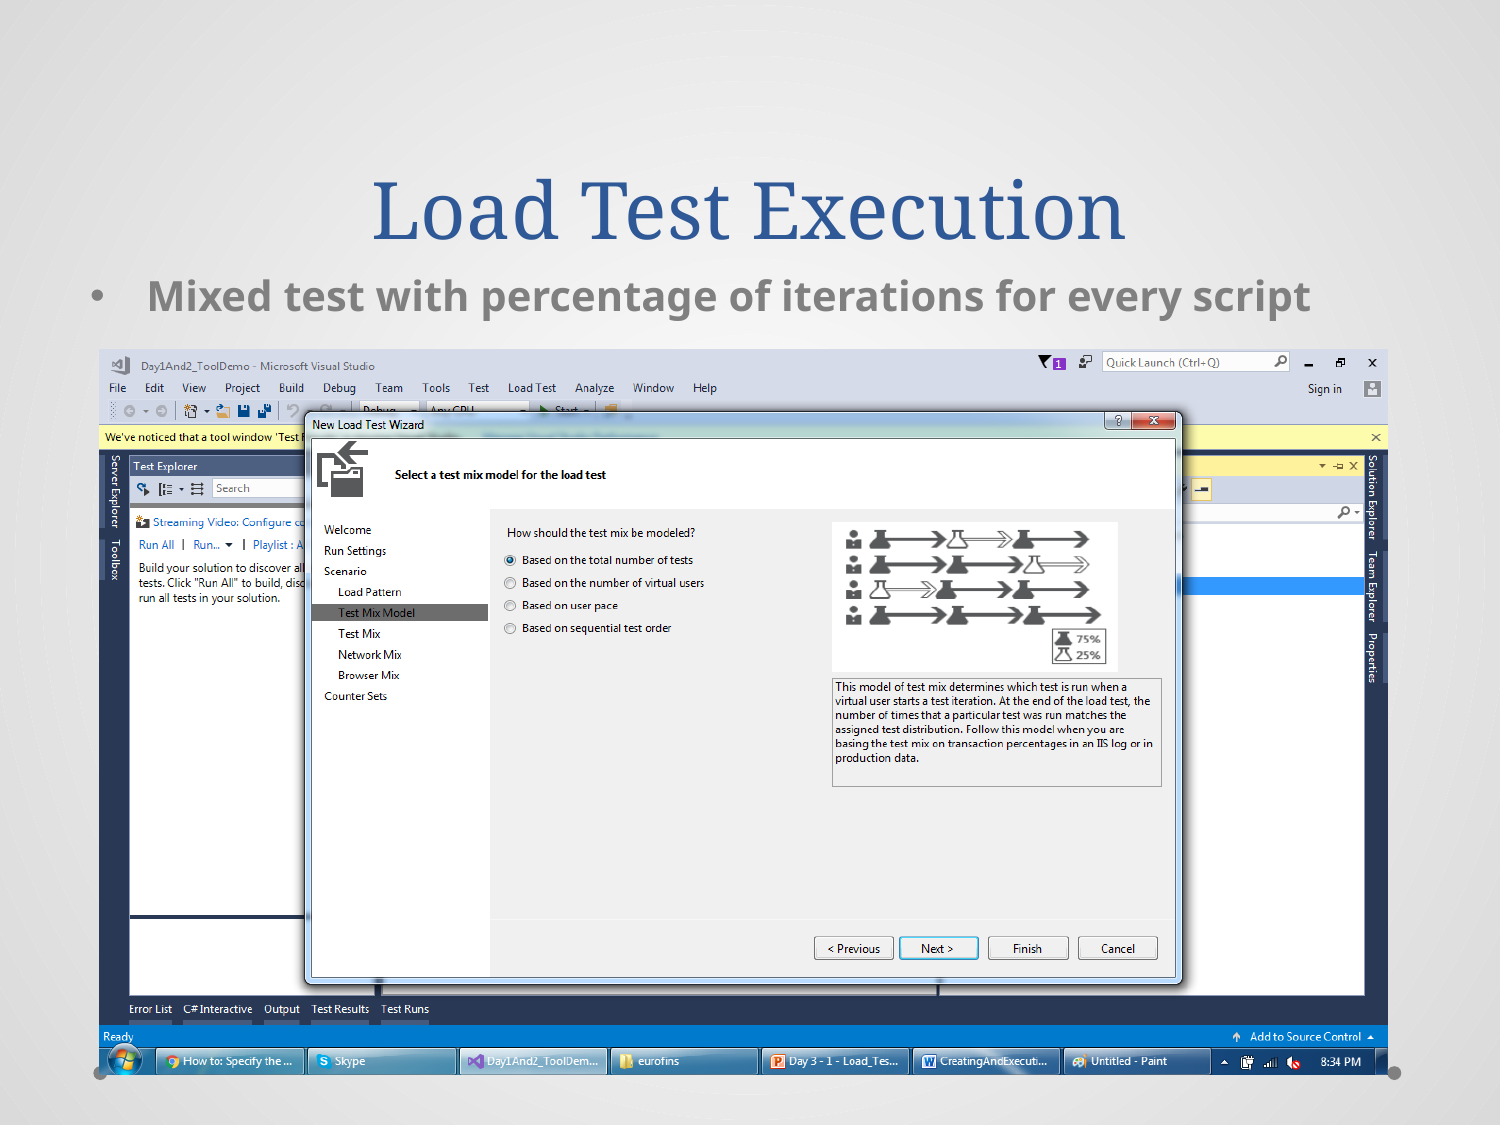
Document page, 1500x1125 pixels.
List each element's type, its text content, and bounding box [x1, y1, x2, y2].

title Load Test Execution [75, 0, 1425, 262]
picture [99, 349, 1388, 1076]
list Mixed test with percentage of iterations for every script [75, 262, 1425, 1005]
